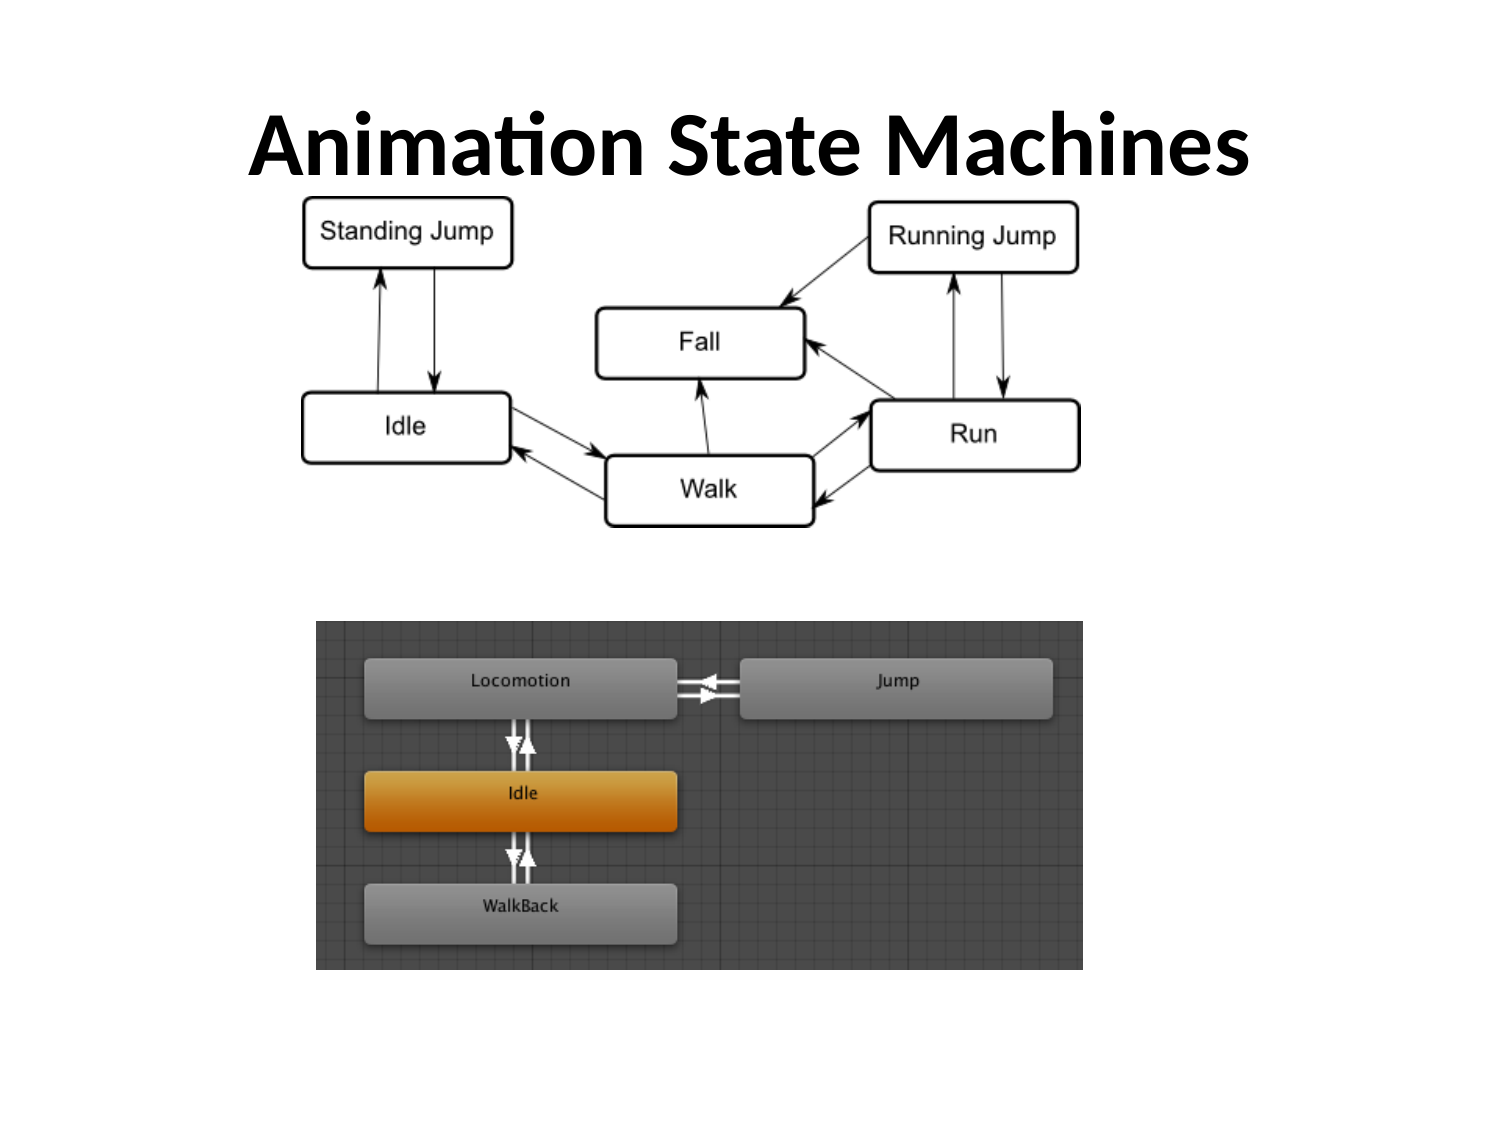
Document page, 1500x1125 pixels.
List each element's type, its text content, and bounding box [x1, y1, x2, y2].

title Animation State Machines [75, 45, 1425, 233]
picture [300, 196, 1082, 528]
picture [316, 621, 1083, 971]
